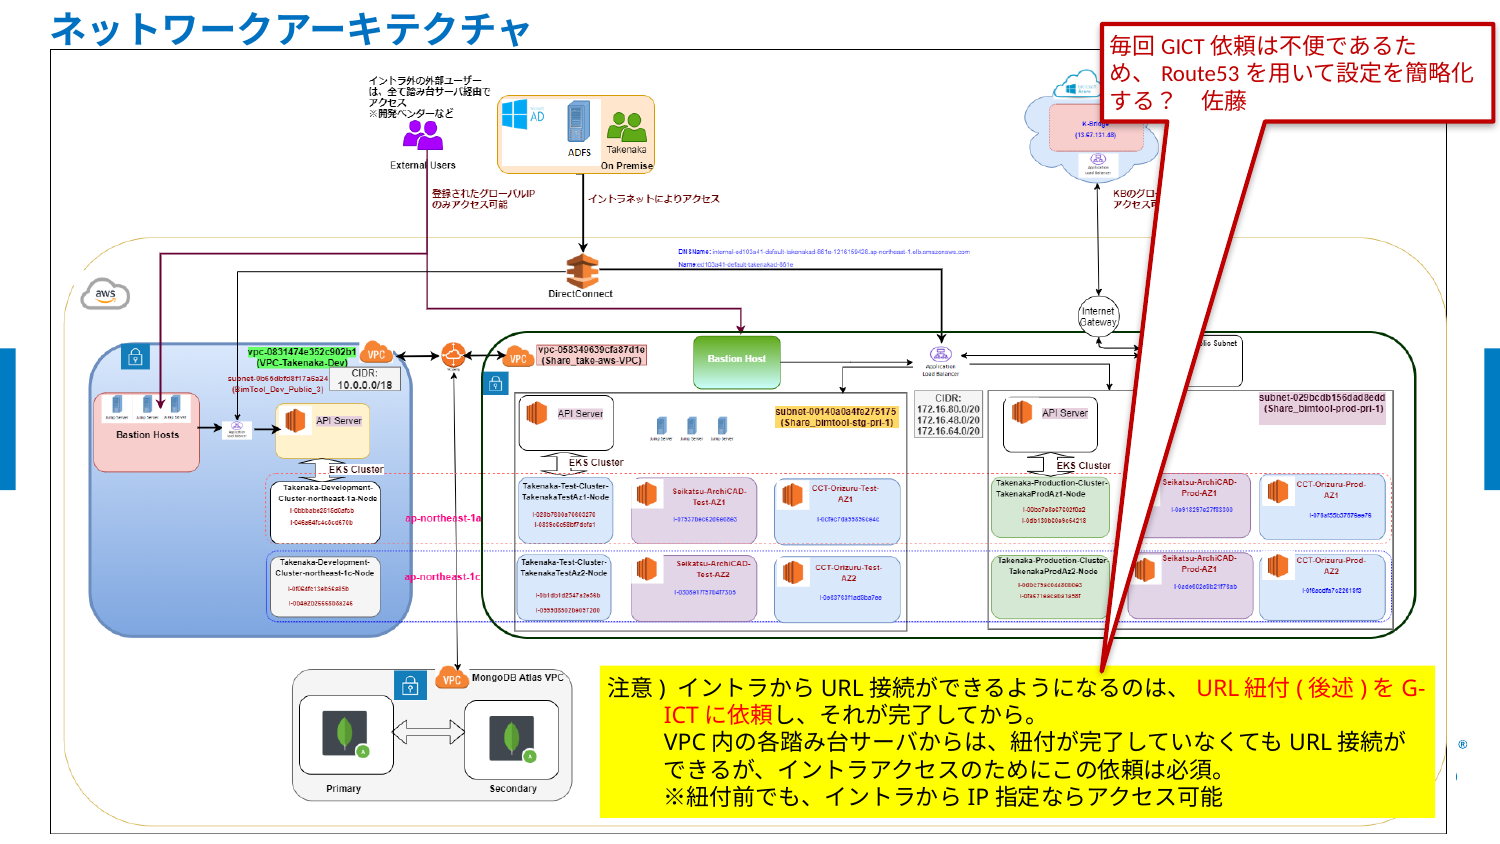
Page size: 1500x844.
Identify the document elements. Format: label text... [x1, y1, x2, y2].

picture [50, 48, 1457, 834]
text_box ネットワークアーキテクチャ [37, 4, 1469, 60]
text_box 毎回GICT依頼は不便であるため、Route53を用いて設定を簡略化する？ 佐藤 [1102, 24, 1494, 122]
